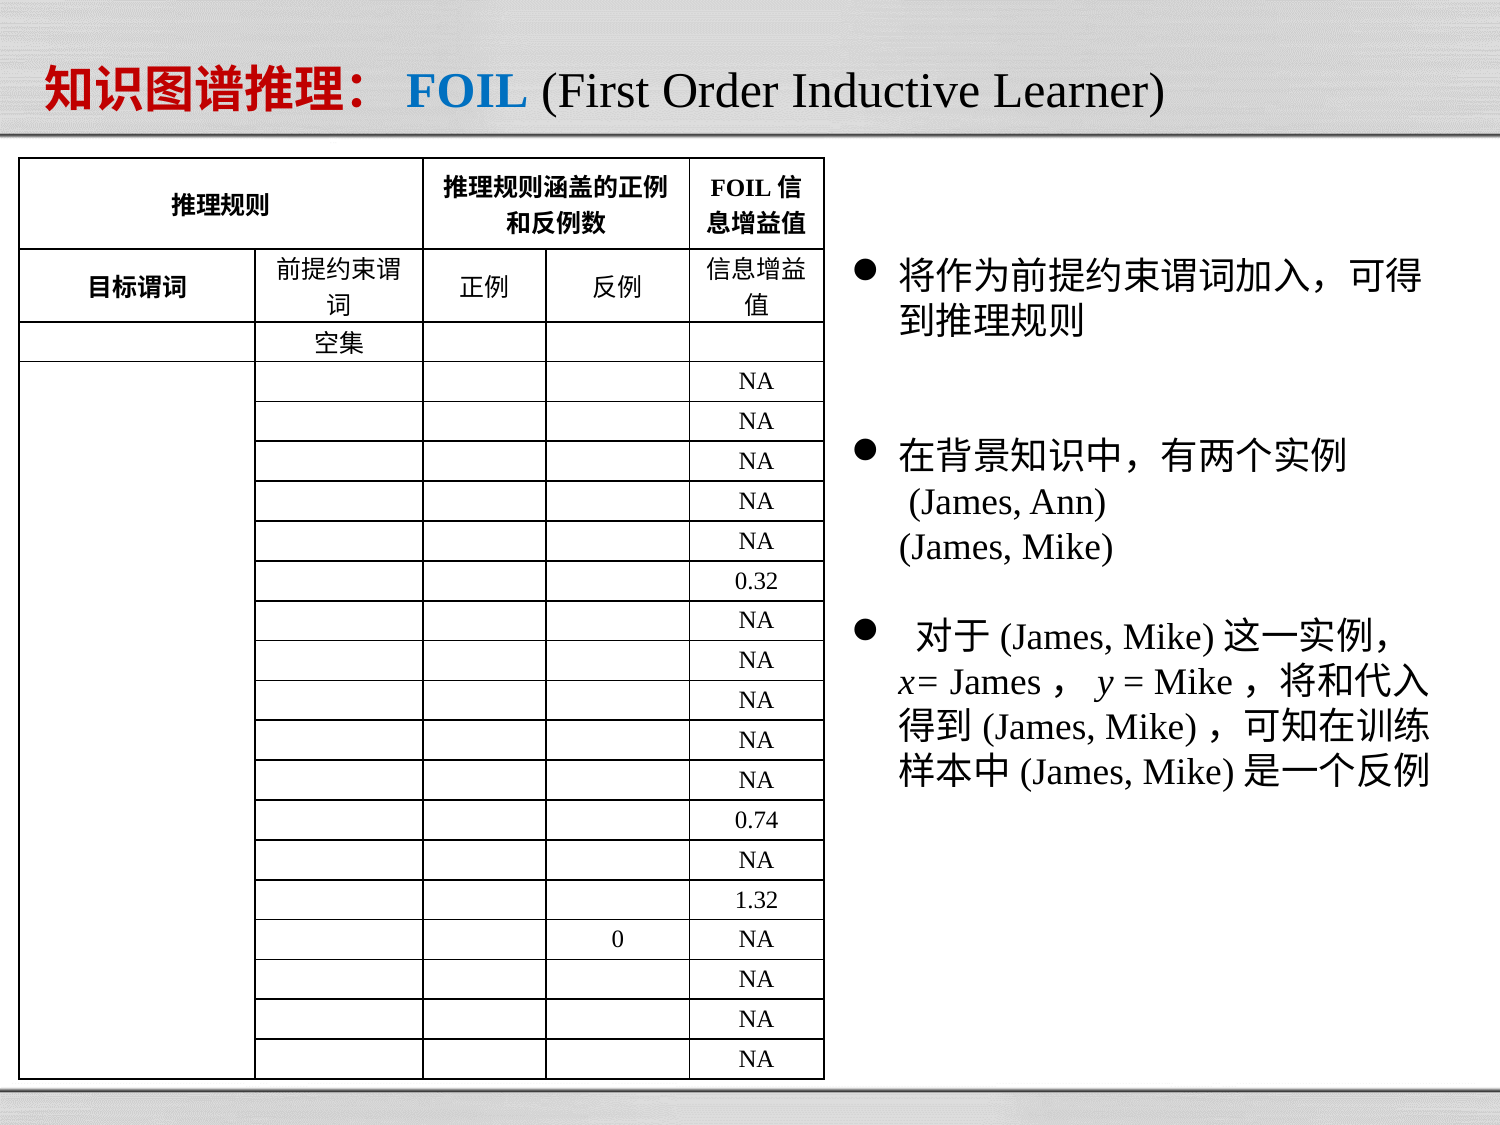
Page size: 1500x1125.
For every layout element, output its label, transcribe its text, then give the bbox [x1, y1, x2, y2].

picture [0, 0, 1500, 1125]
text_box 知识图谱推理：FOIL (First Order Inductive Learner) [29, 0, 1500, 125]
